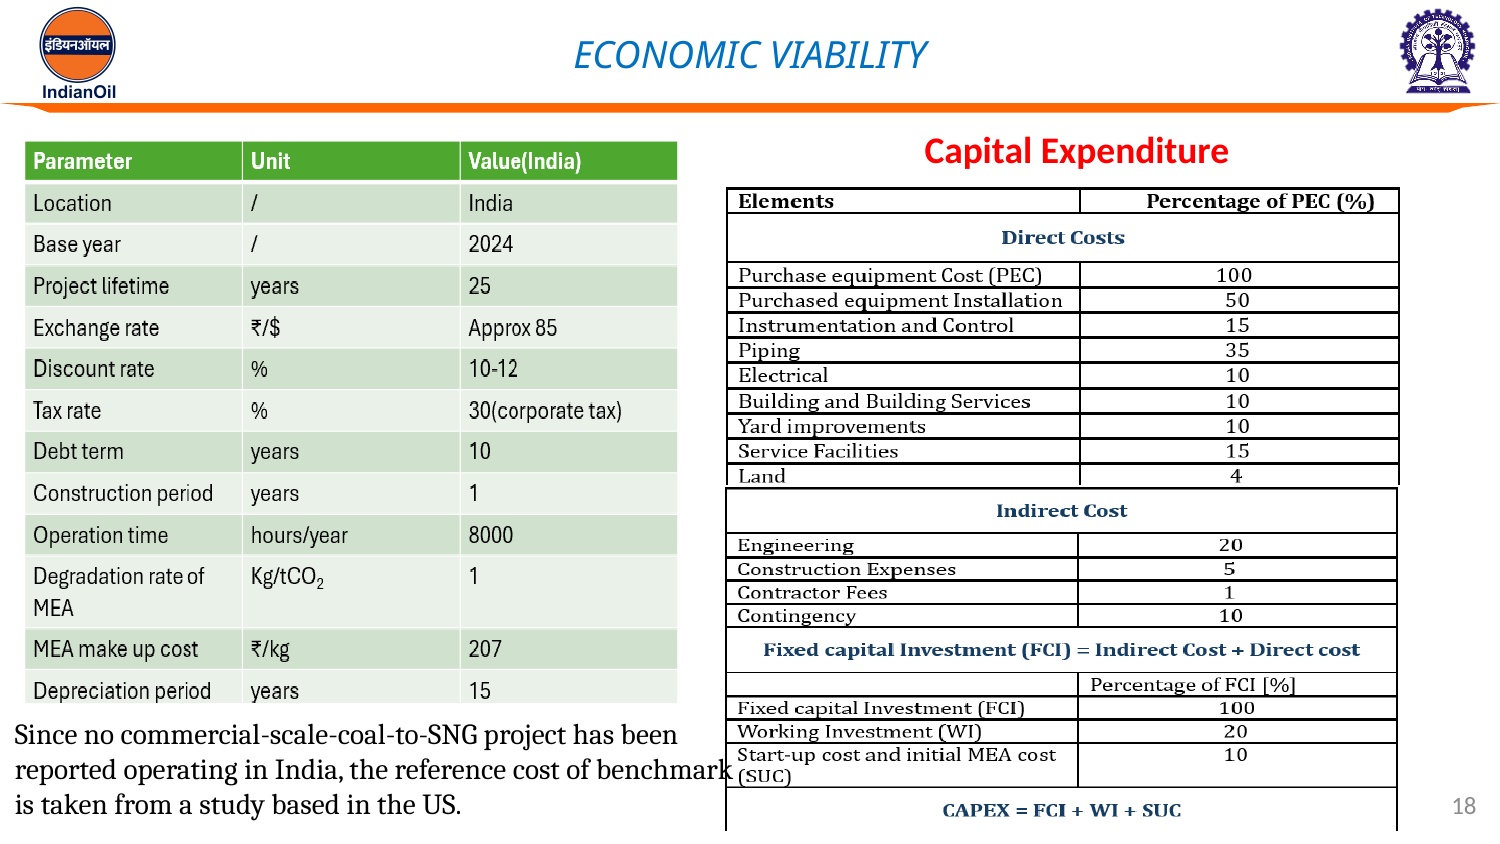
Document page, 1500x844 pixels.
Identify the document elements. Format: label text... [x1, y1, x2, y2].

text_box Capital Expenditure [909, 118, 1498, 178]
picture [24, 140, 678, 704]
text_box ECONOMIC VIABILITY [184, 23, 1325, 83]
picture [0, 0, 180, 121]
text_box Since no commercial-scale-coal-to-SNG project has been reported operating in India, the reference cost of benchmark is taken from a study based in the US. [0, 708, 719, 828]
picture [724, 185, 1403, 832]
slide_number 18 [1407, 782, 1492, 828]
picture [1349, 0, 1500, 117]
